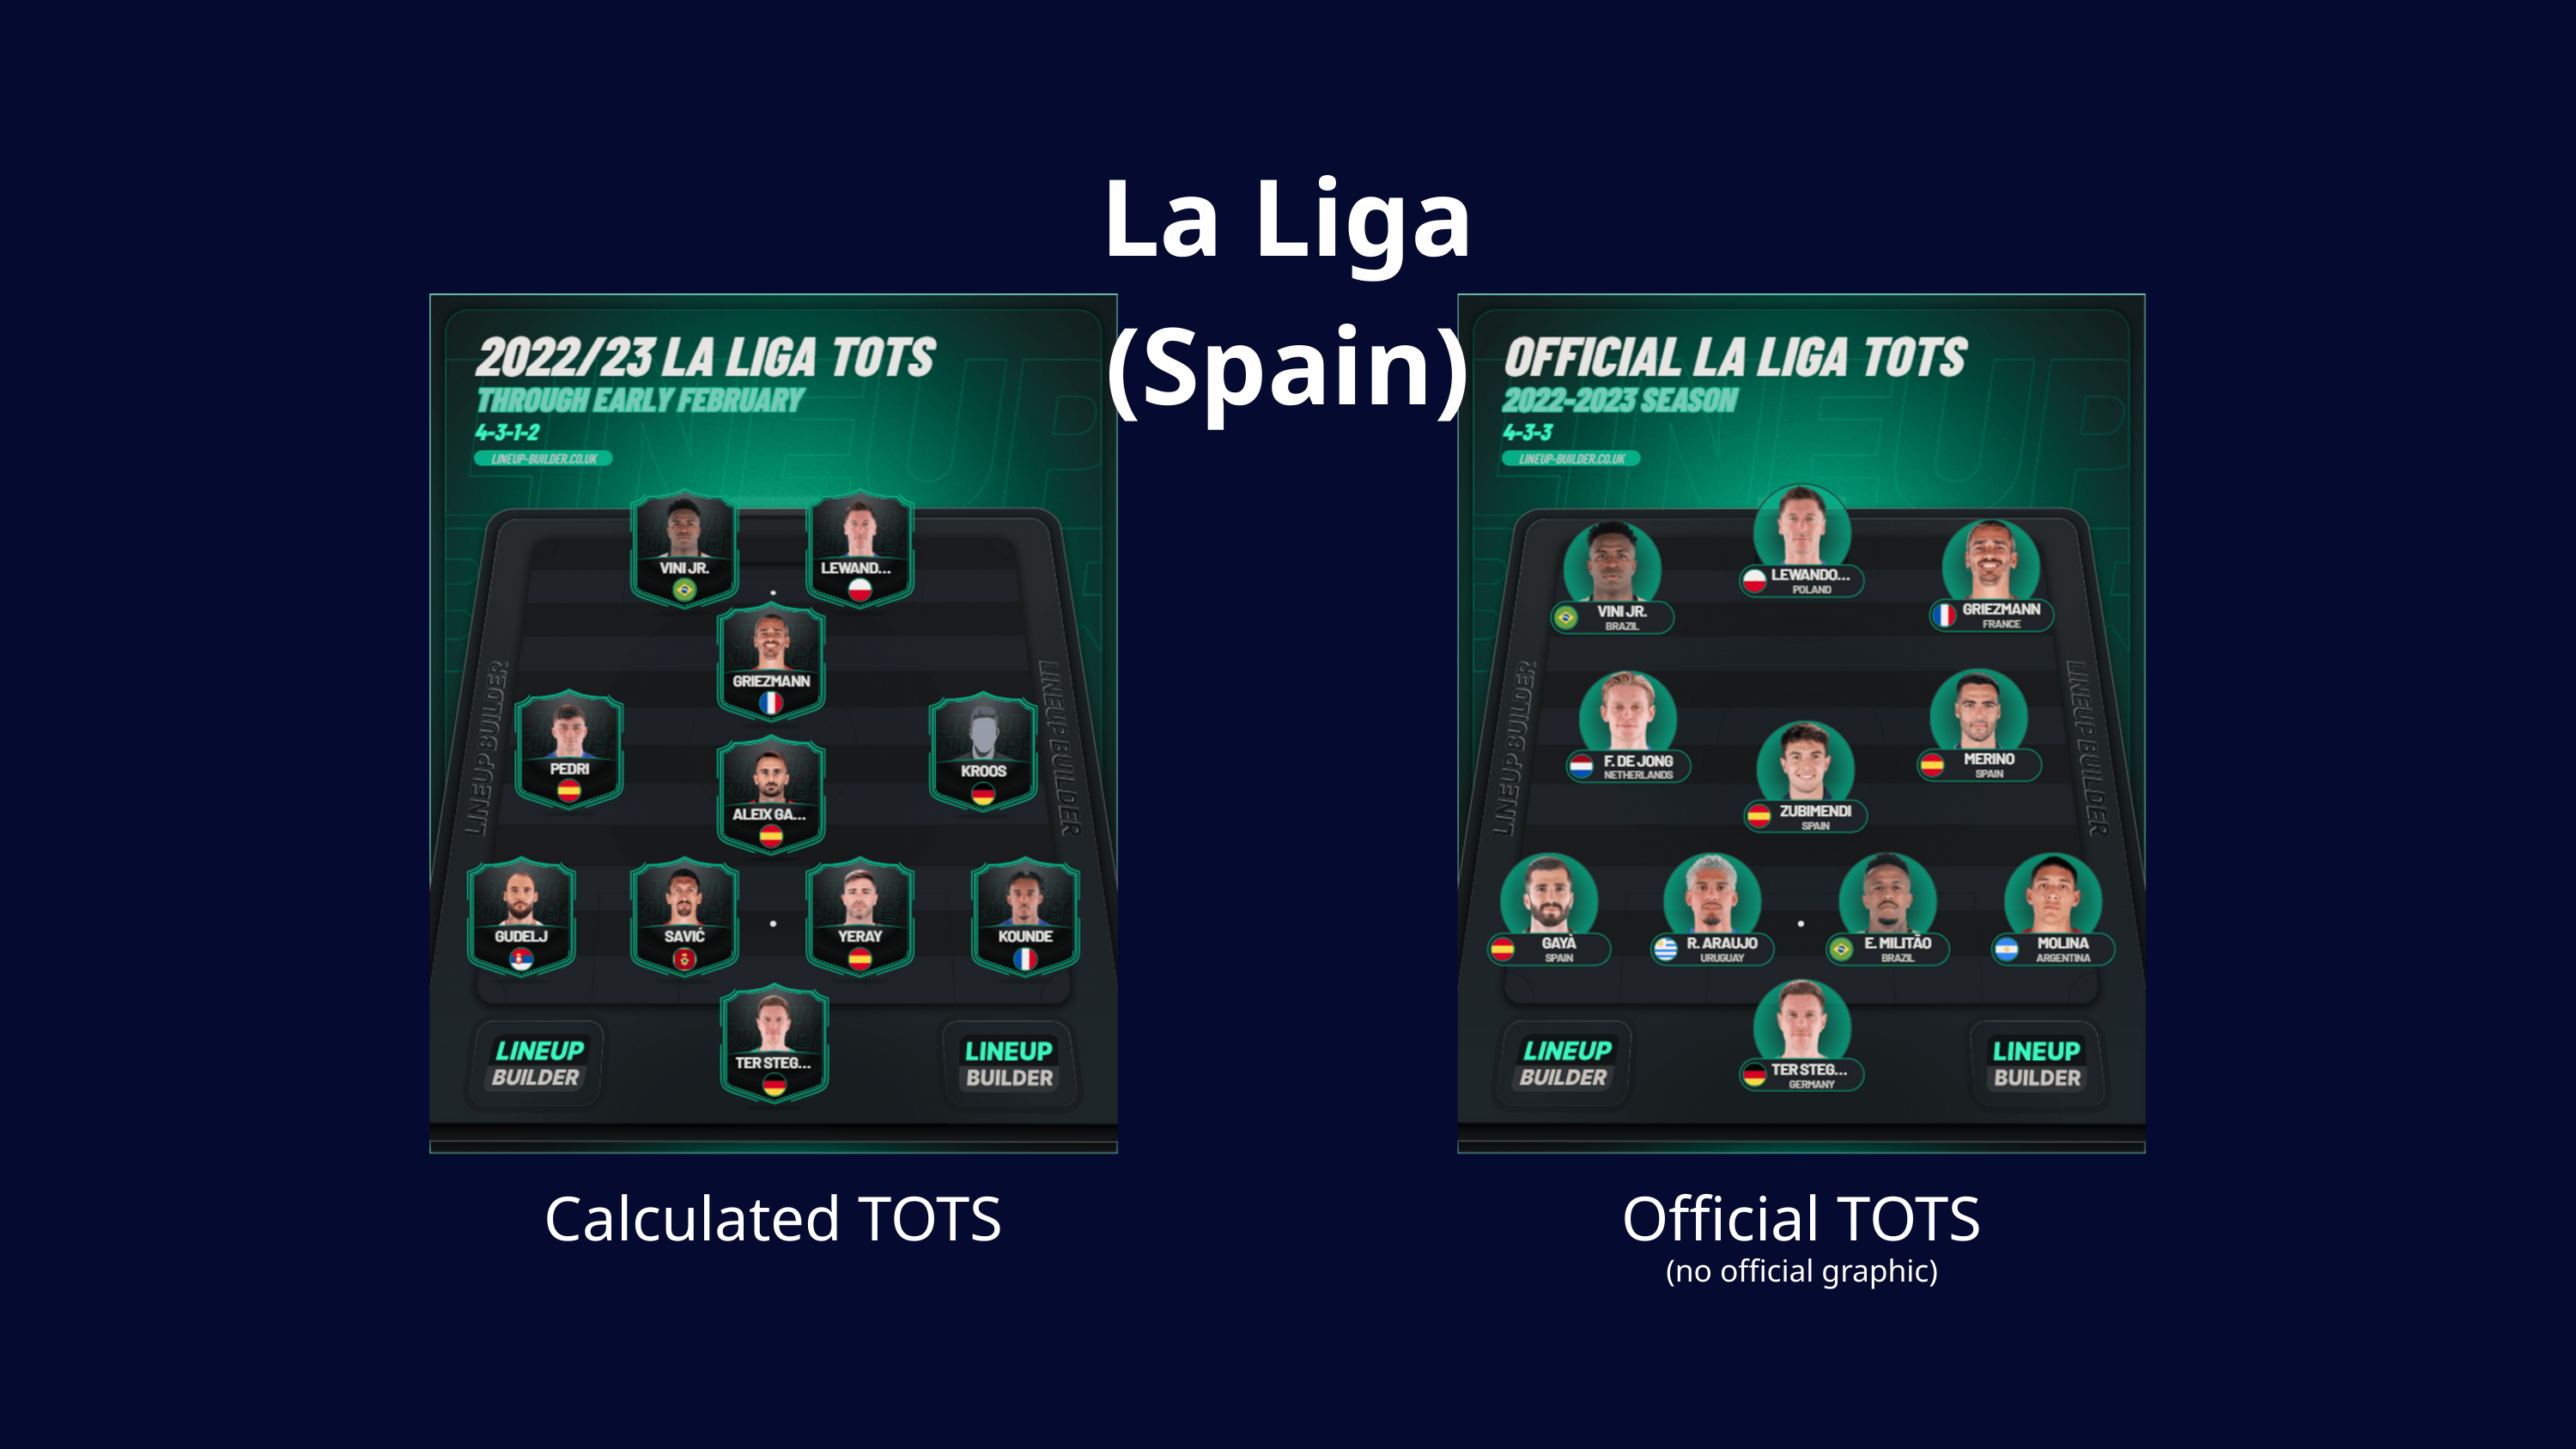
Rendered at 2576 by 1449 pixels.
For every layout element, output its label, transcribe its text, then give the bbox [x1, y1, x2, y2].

text_box [429, 294, 1119, 1155]
text_box (no official graphic) [1661, 1246, 1943, 1288]
text_box La Liga (Spain) [912, 128, 1663, 426]
text_box Official TOTS [1598, 1167, 2006, 1253]
text_box [1457, 294, 2147, 1155]
text_box Calculated TOTS [530, 1167, 1018, 1253]
